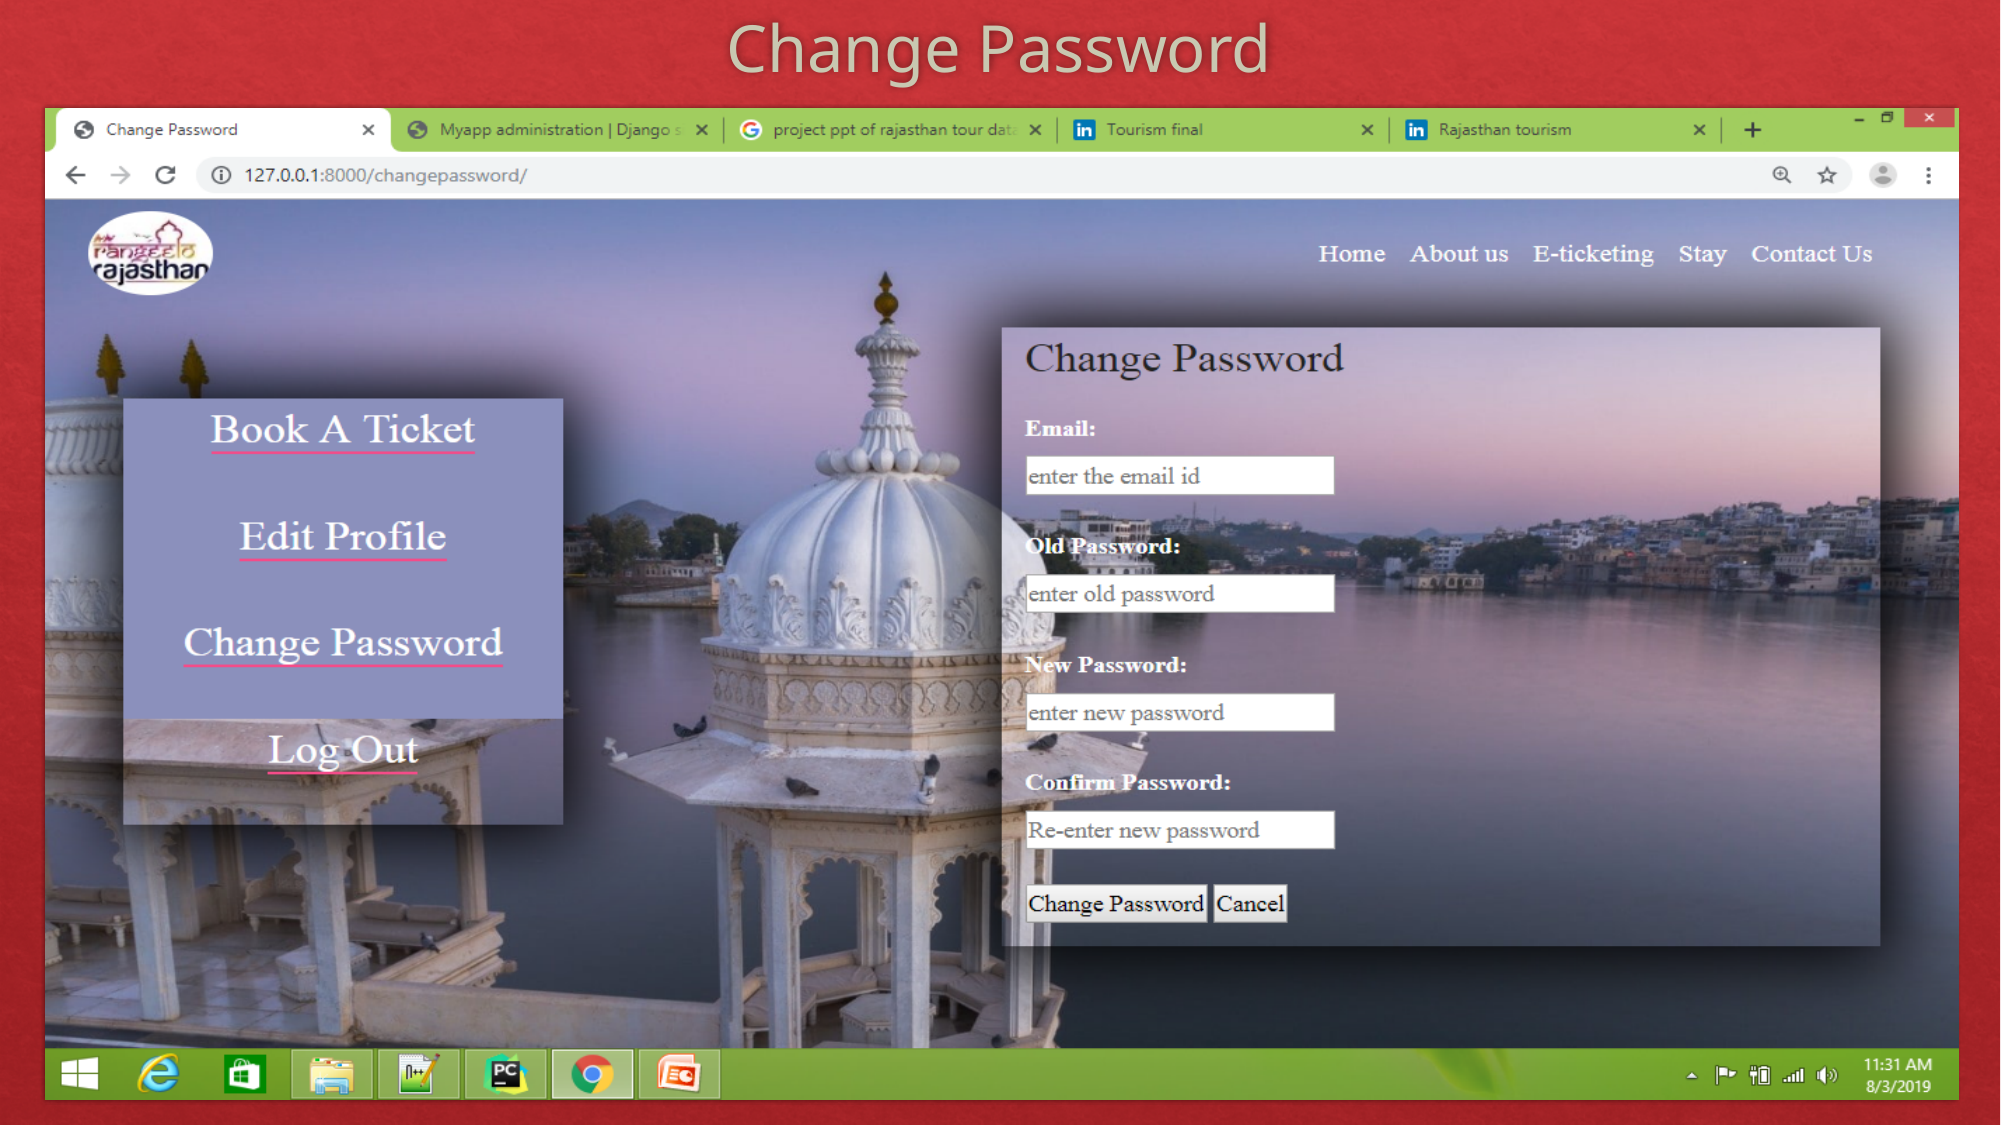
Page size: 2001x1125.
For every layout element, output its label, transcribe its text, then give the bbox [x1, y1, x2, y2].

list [45, 107, 1959, 1101]
title Change Password [149, 0, 1849, 94]
